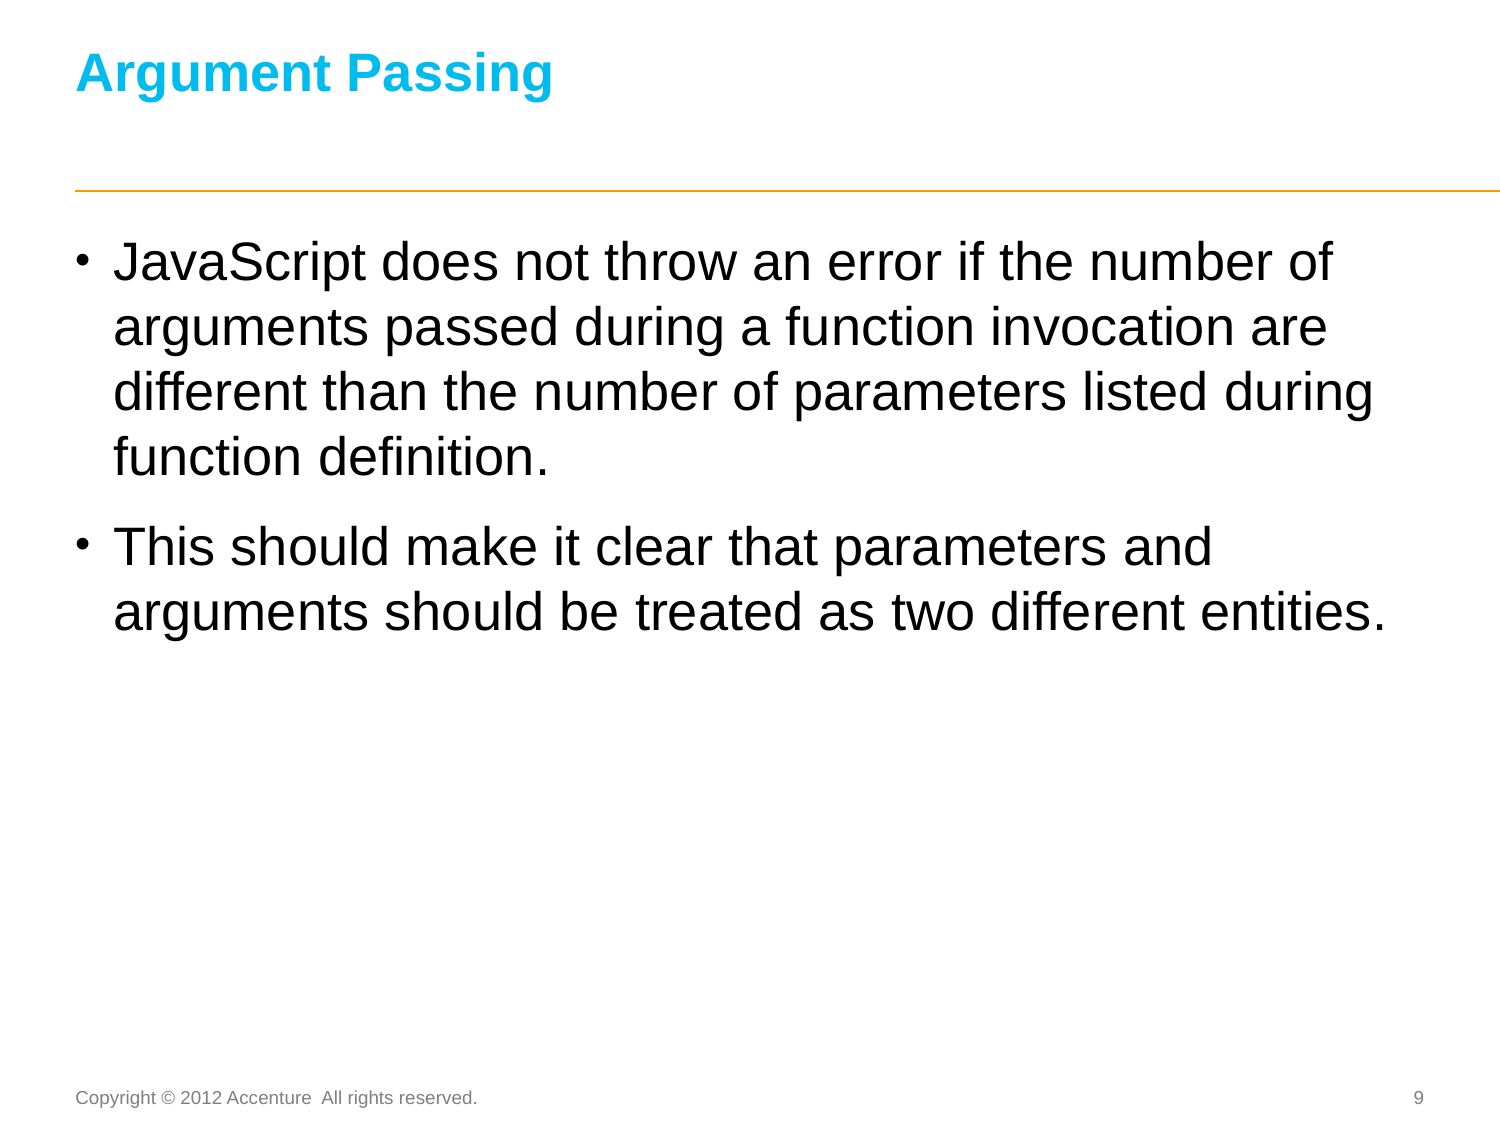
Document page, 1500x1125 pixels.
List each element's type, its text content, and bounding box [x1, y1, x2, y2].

title Argument Passing [75, 27, 1422, 157]
list JavaScript does not throw an error if the number of arguments passed during a function invocation are different than the number of parameters listed during function definition. This should make it clear that parameters and arguments should be treated as two different entities. [75, 226, 1425, 1018]
